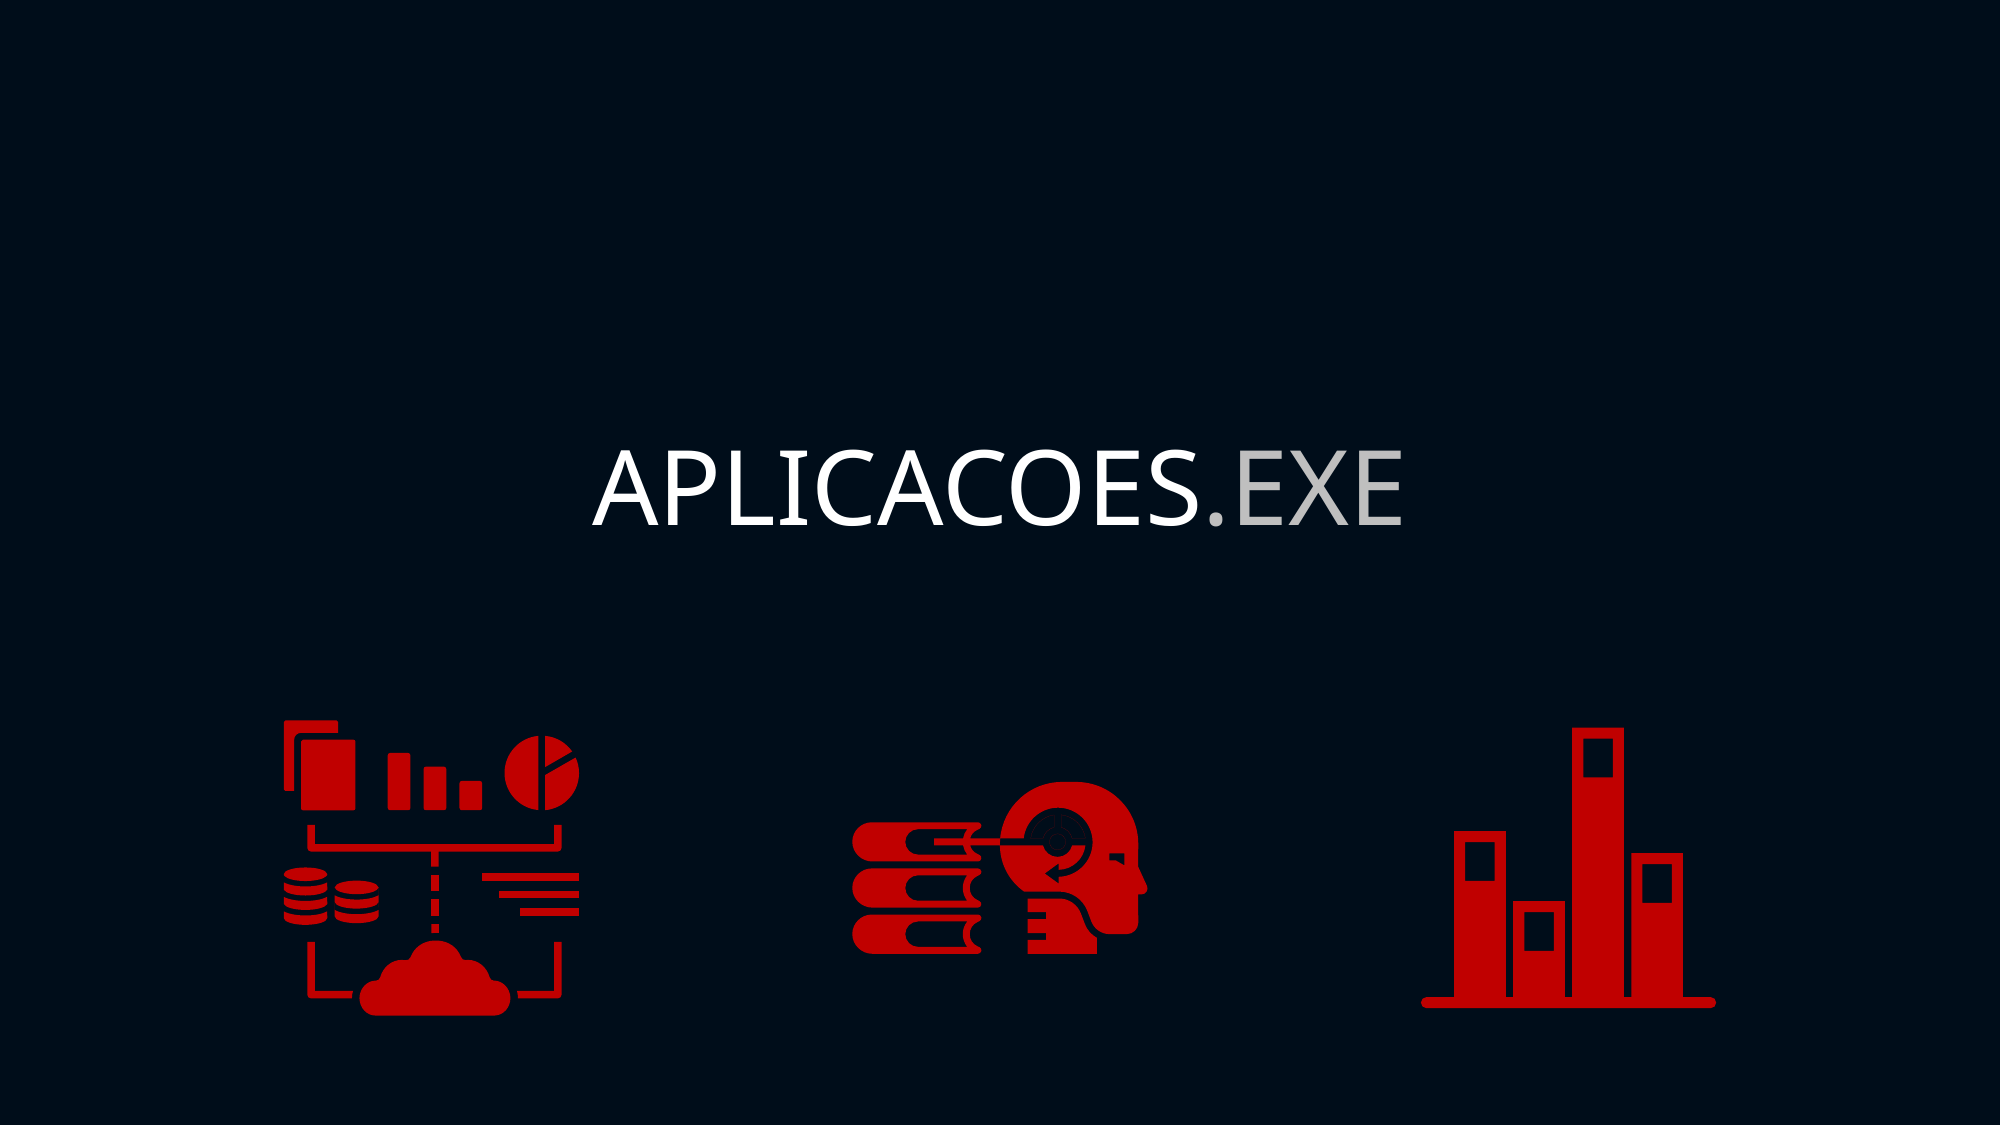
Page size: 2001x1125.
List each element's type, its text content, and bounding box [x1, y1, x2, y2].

text_box aplicacoes.exe [212, 330, 1788, 638]
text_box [283, 720, 1717, 1016]
